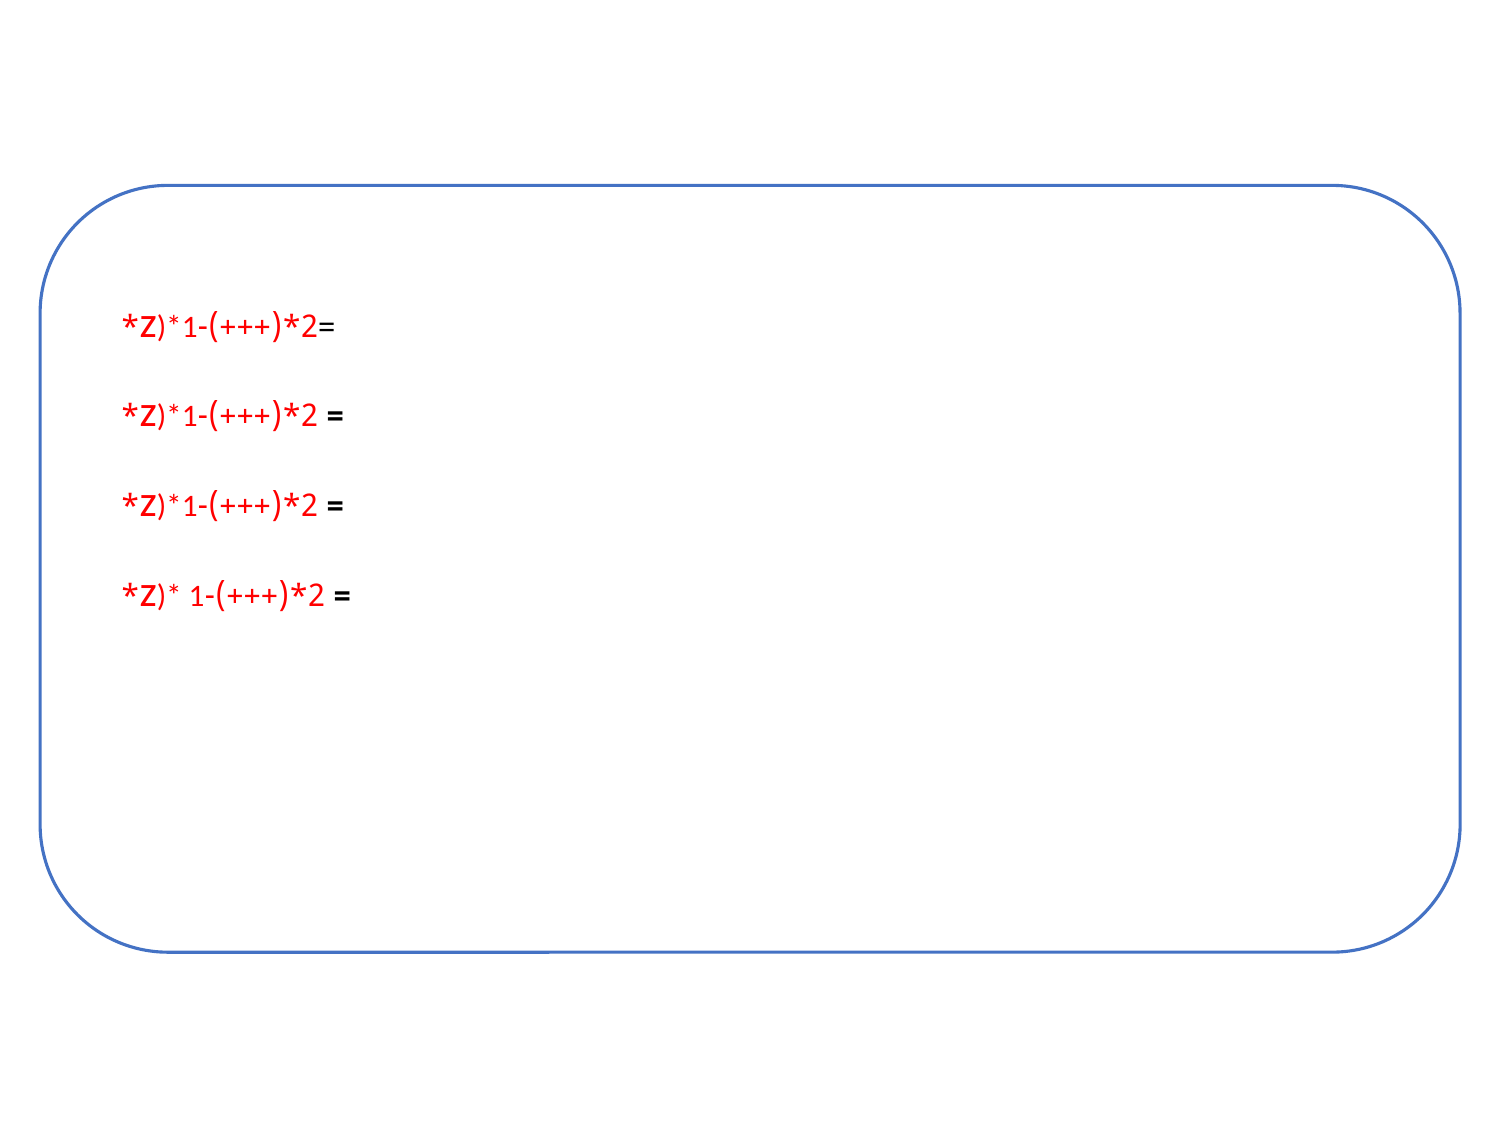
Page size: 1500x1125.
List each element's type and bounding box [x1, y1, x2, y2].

text_box [39, 184, 1462, 954]
